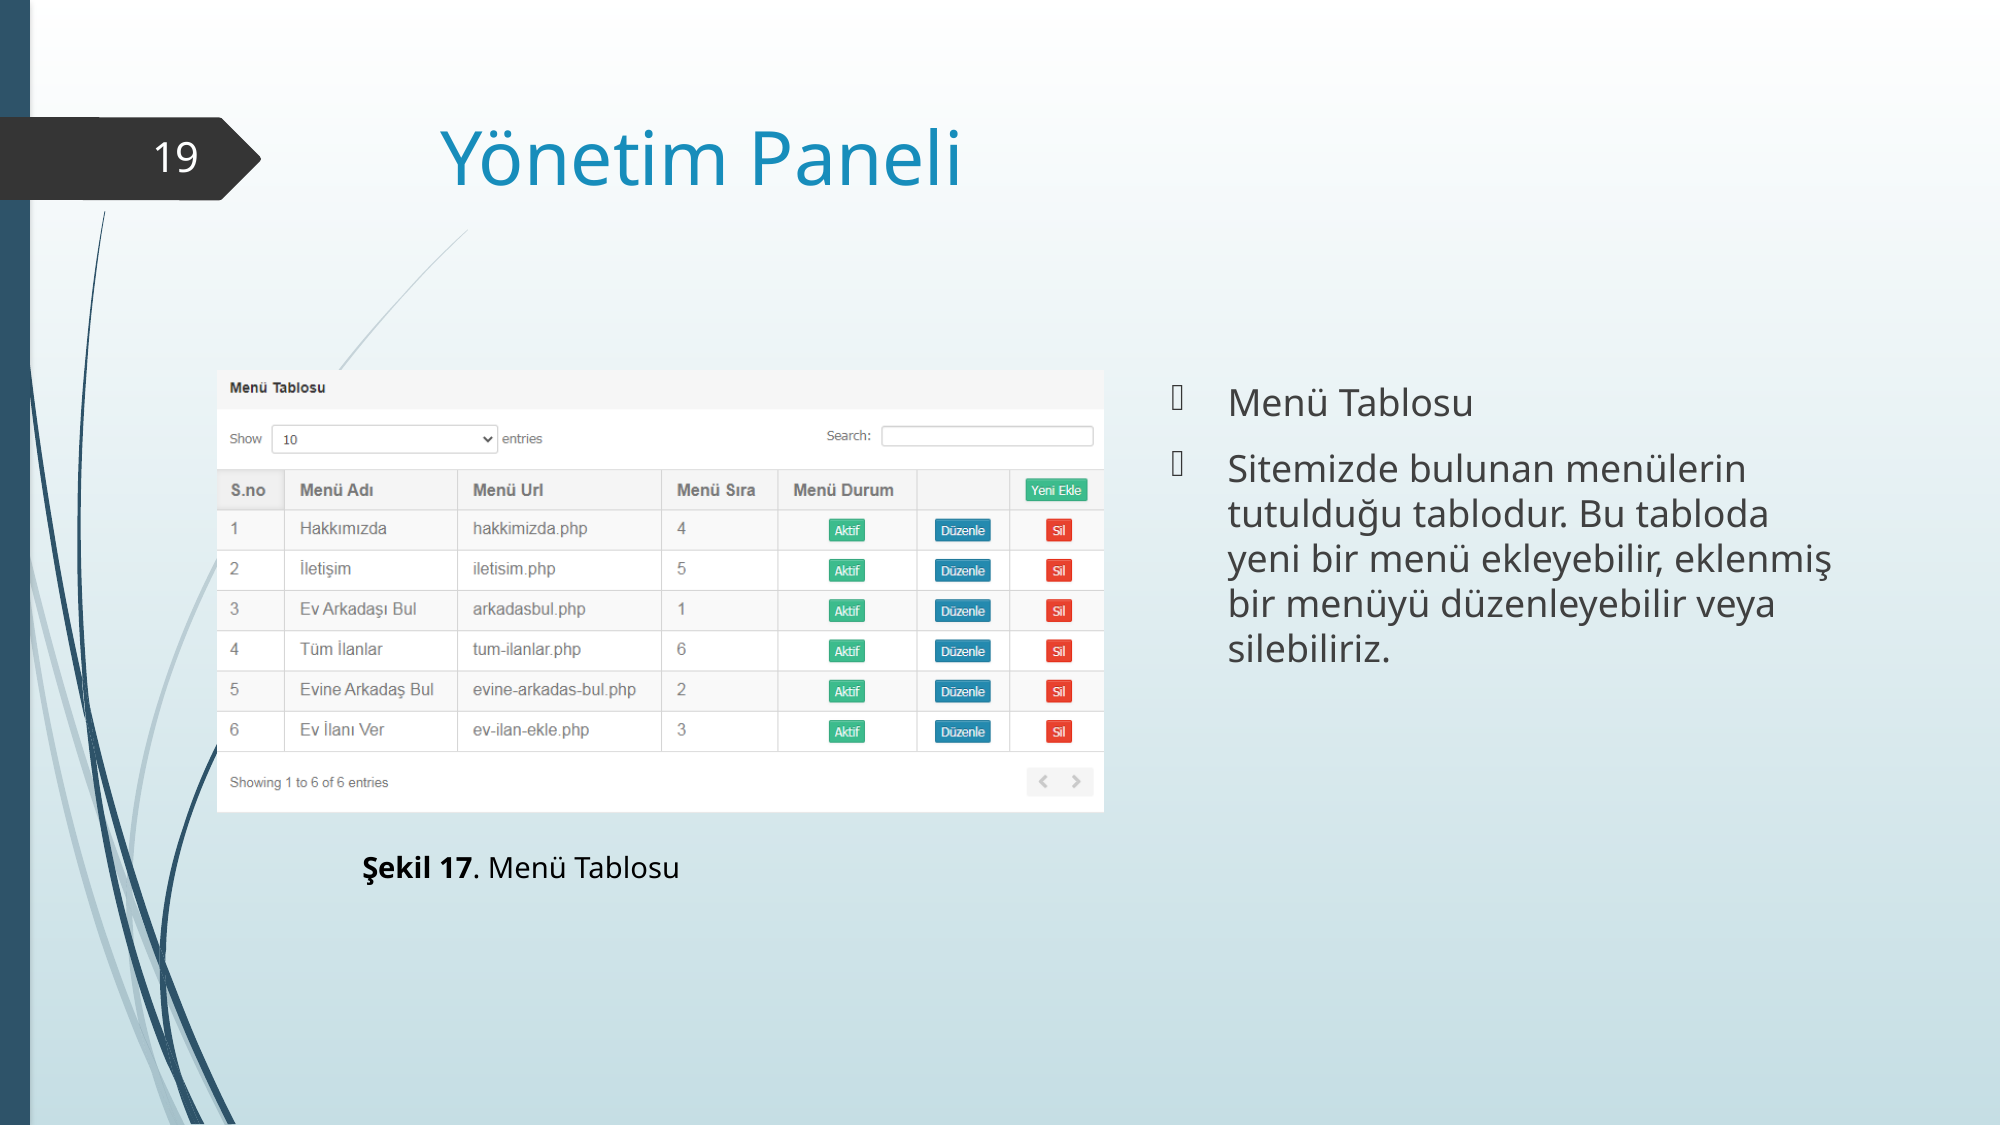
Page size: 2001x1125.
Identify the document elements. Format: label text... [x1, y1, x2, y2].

slide_number 19 [87, 129, 216, 190]
list Menü Tablosu Sitemizde bulunan menülerin tutulduğu tablodur. Bu tabloda yeni bir menü ekleyebilir, eklenmiş bir menüyü düzenleyebilir veya silebiliriz. [1156, 371, 1864, 992]
title Yönetim Paneli [425, 102, 1888, 313]
text_box Şekil 17. Menü Tablosu [347, 842, 974, 963]
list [216, 370, 1105, 813]
